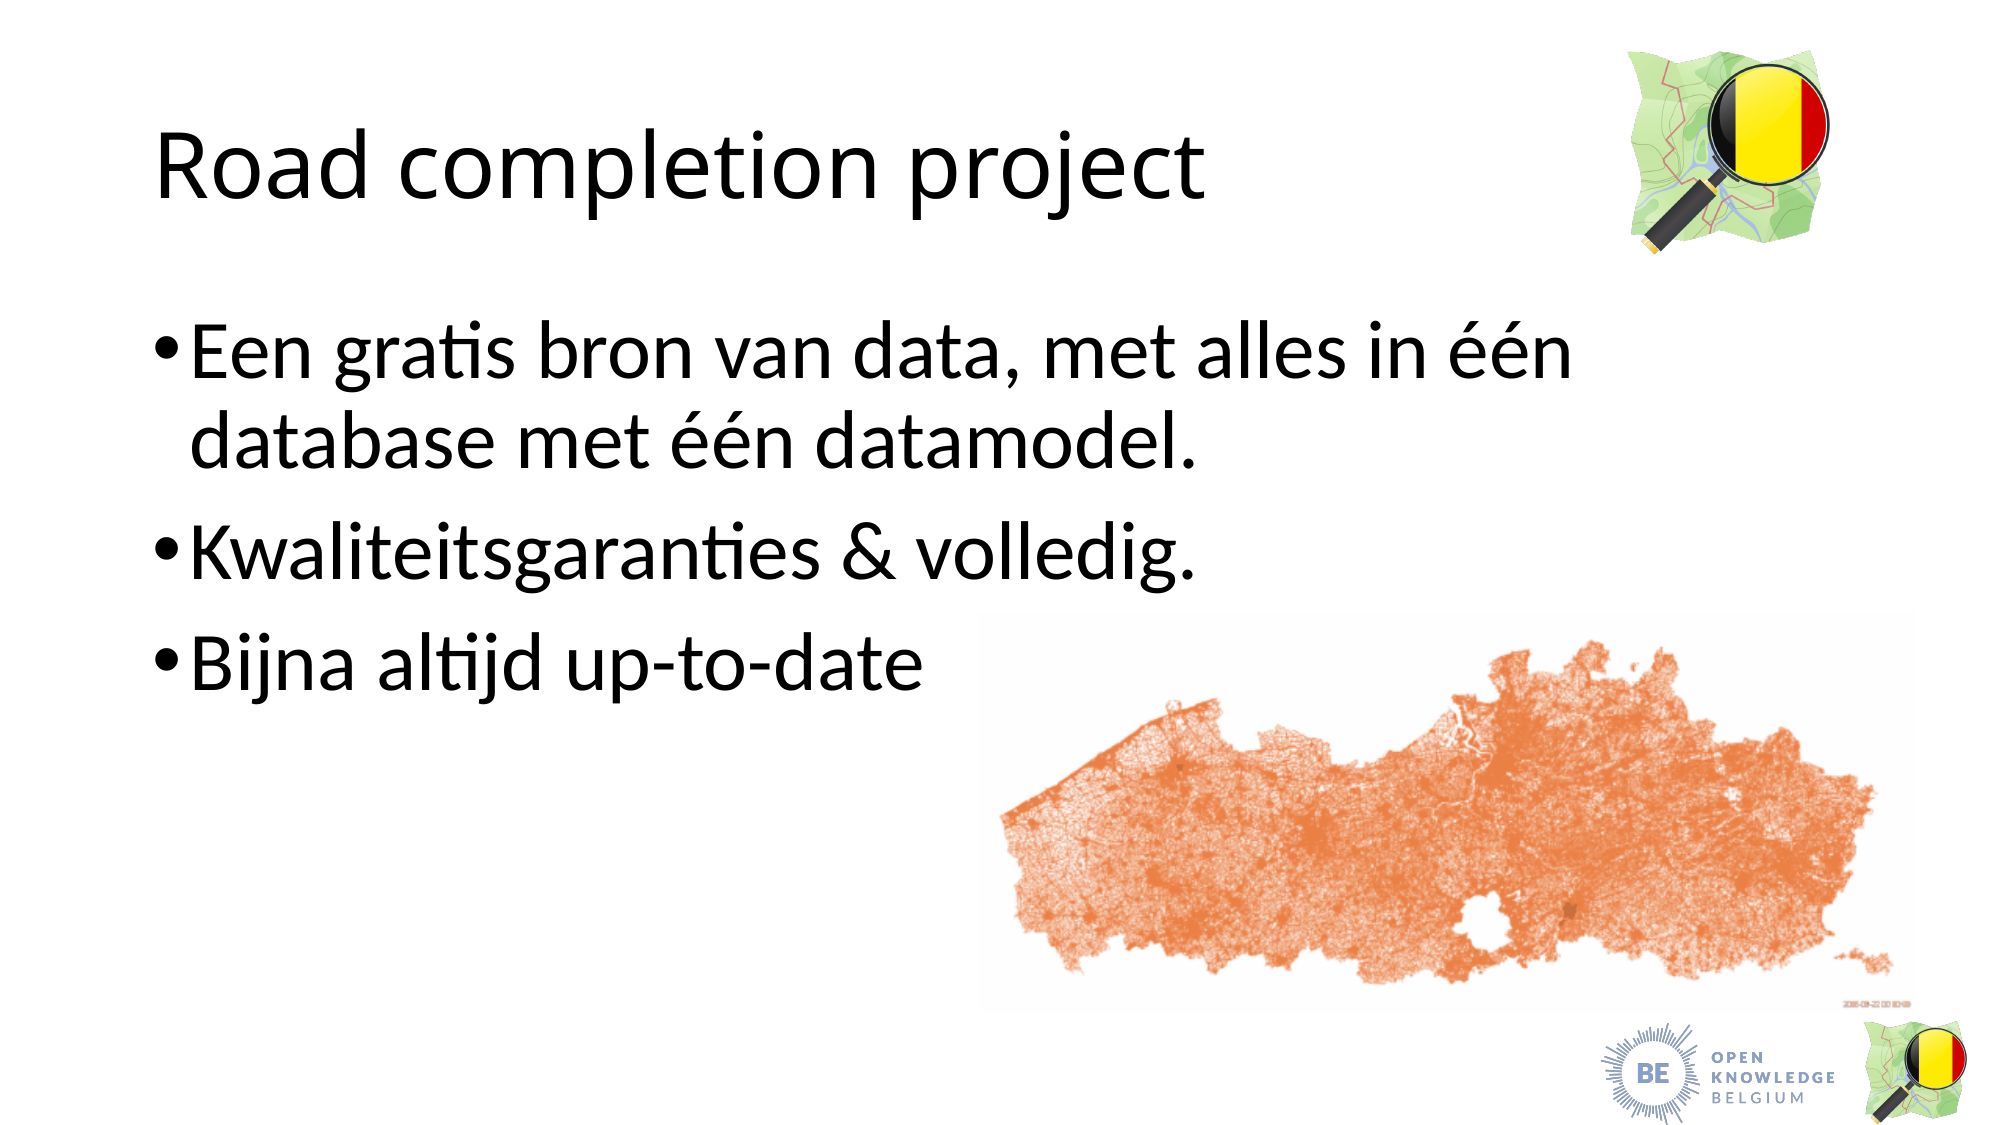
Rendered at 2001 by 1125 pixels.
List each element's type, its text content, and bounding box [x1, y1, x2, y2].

picture [1601, 1022, 1834, 1125]
picture [1624, 50, 1834, 256]
picture [978, 611, 1916, 1014]
list Een gratis bron van data, met alles in één database met één datamodel. Kwaliteitsgaranties & volledig. Bijna altijd up-to-date [137, 299, 1863, 1014]
picture [1862, 1021, 1969, 1125]
title Road completion project [137, 59, 1863, 278]
